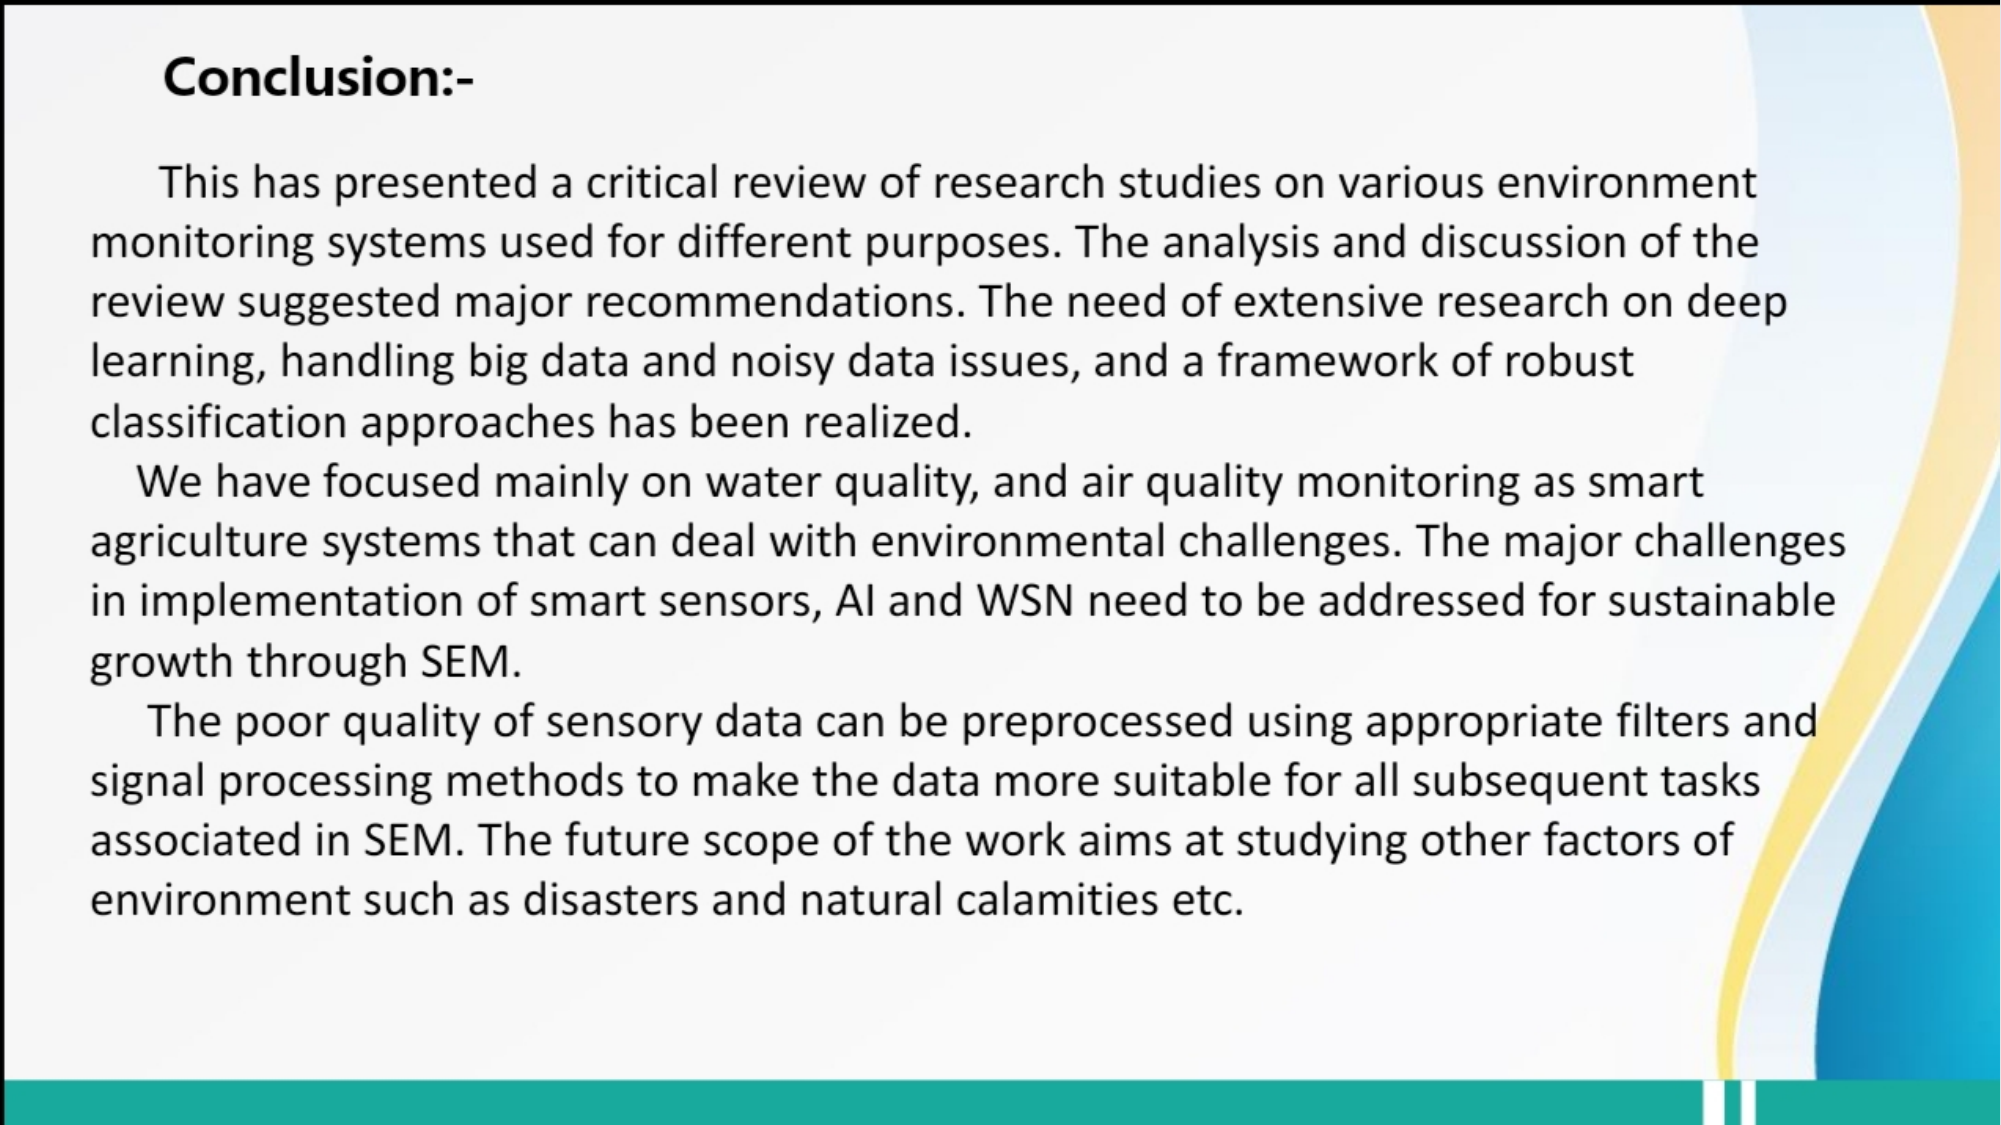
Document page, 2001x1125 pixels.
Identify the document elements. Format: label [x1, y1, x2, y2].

list [0, 0, 2000, 1125]
